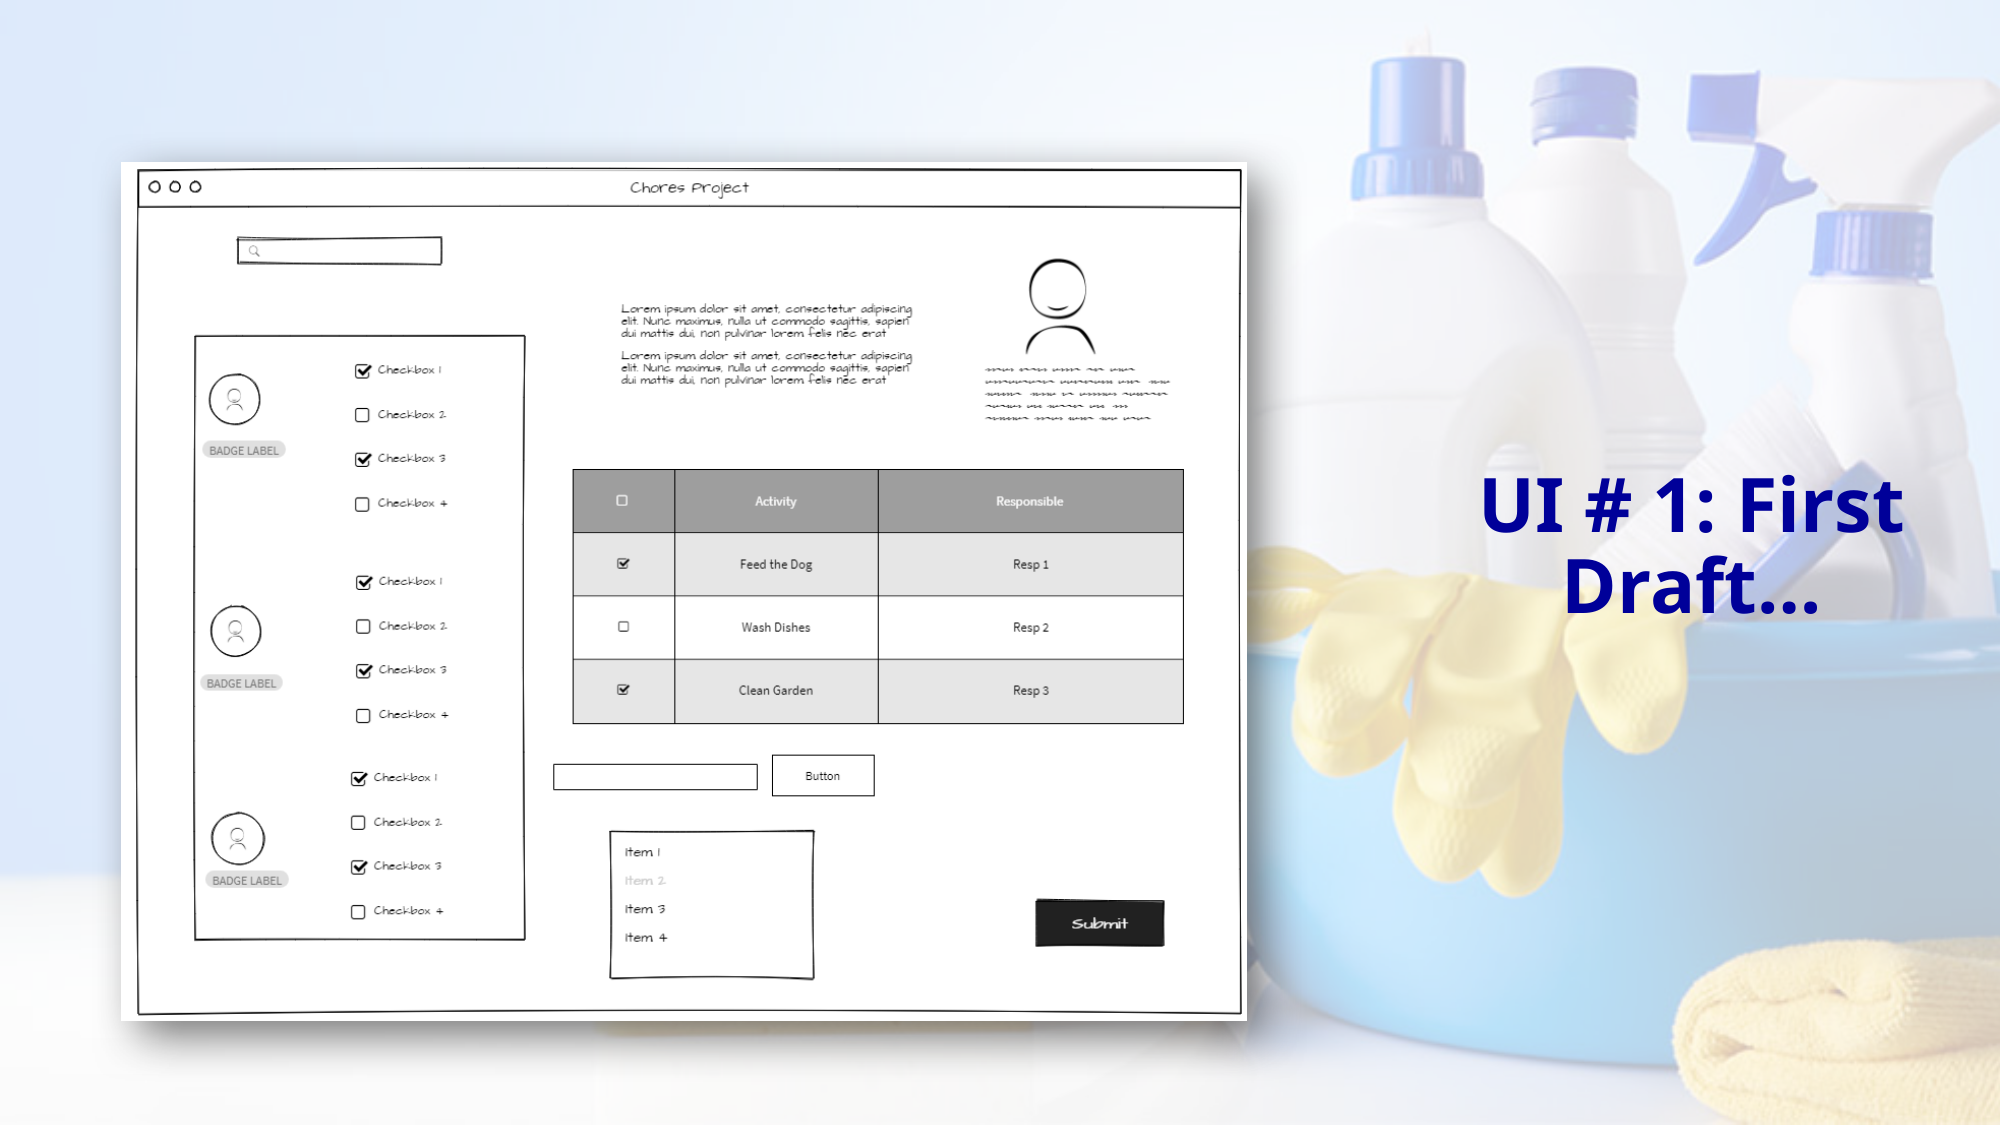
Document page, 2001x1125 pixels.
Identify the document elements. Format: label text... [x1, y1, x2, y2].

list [121, 162, 1247, 1021]
title UI # 1: First Draft… [1448, 439, 1936, 658]
